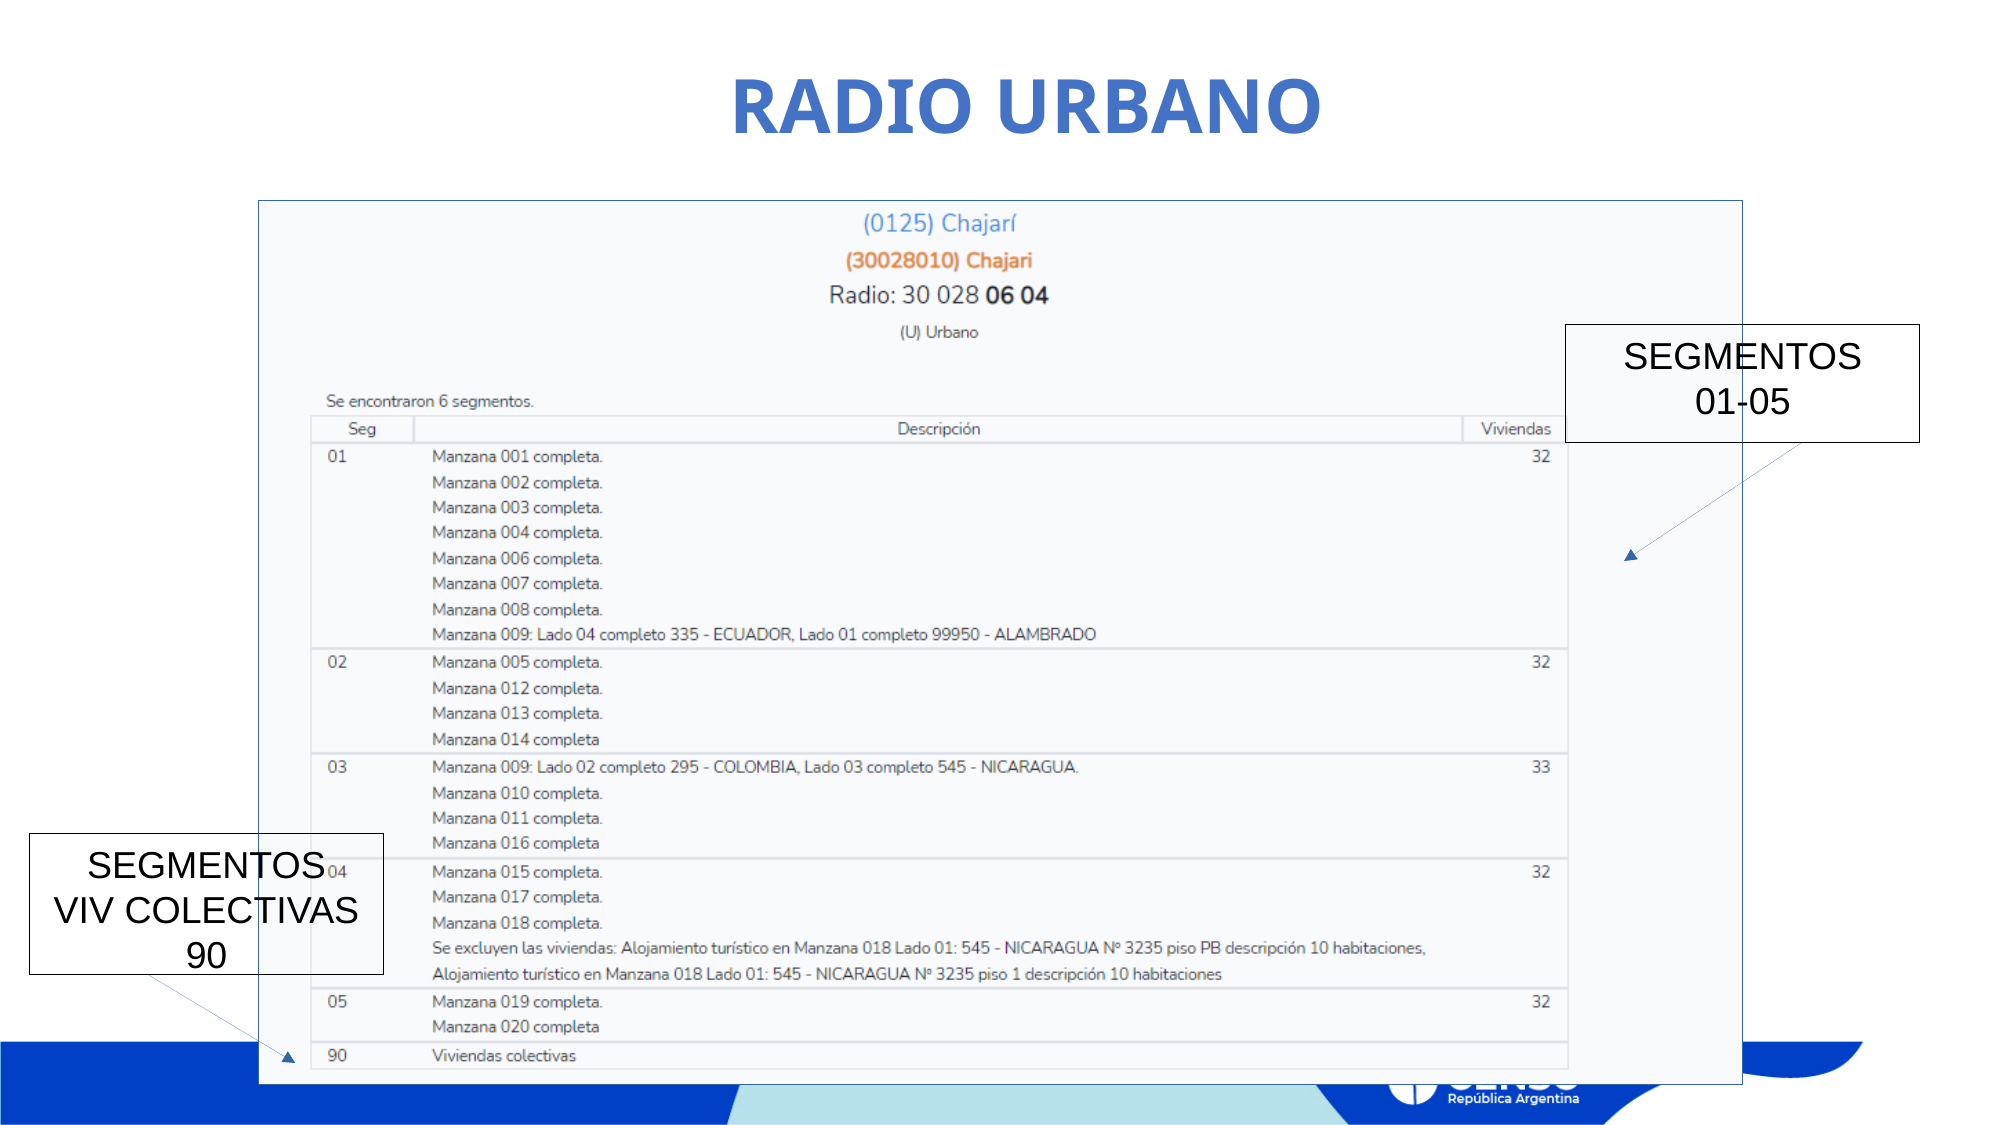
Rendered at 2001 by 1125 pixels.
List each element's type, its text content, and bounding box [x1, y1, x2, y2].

text_box RADIO URBANO [164, 29, 1890, 178]
text_box SEGMENTOS VIV COLECTIVAS 90 [29, 833, 258, 975]
text_box SEGMENTOS 01-05 [1743, 324, 1920, 443]
picture [0, 0, 2001, 1125]
